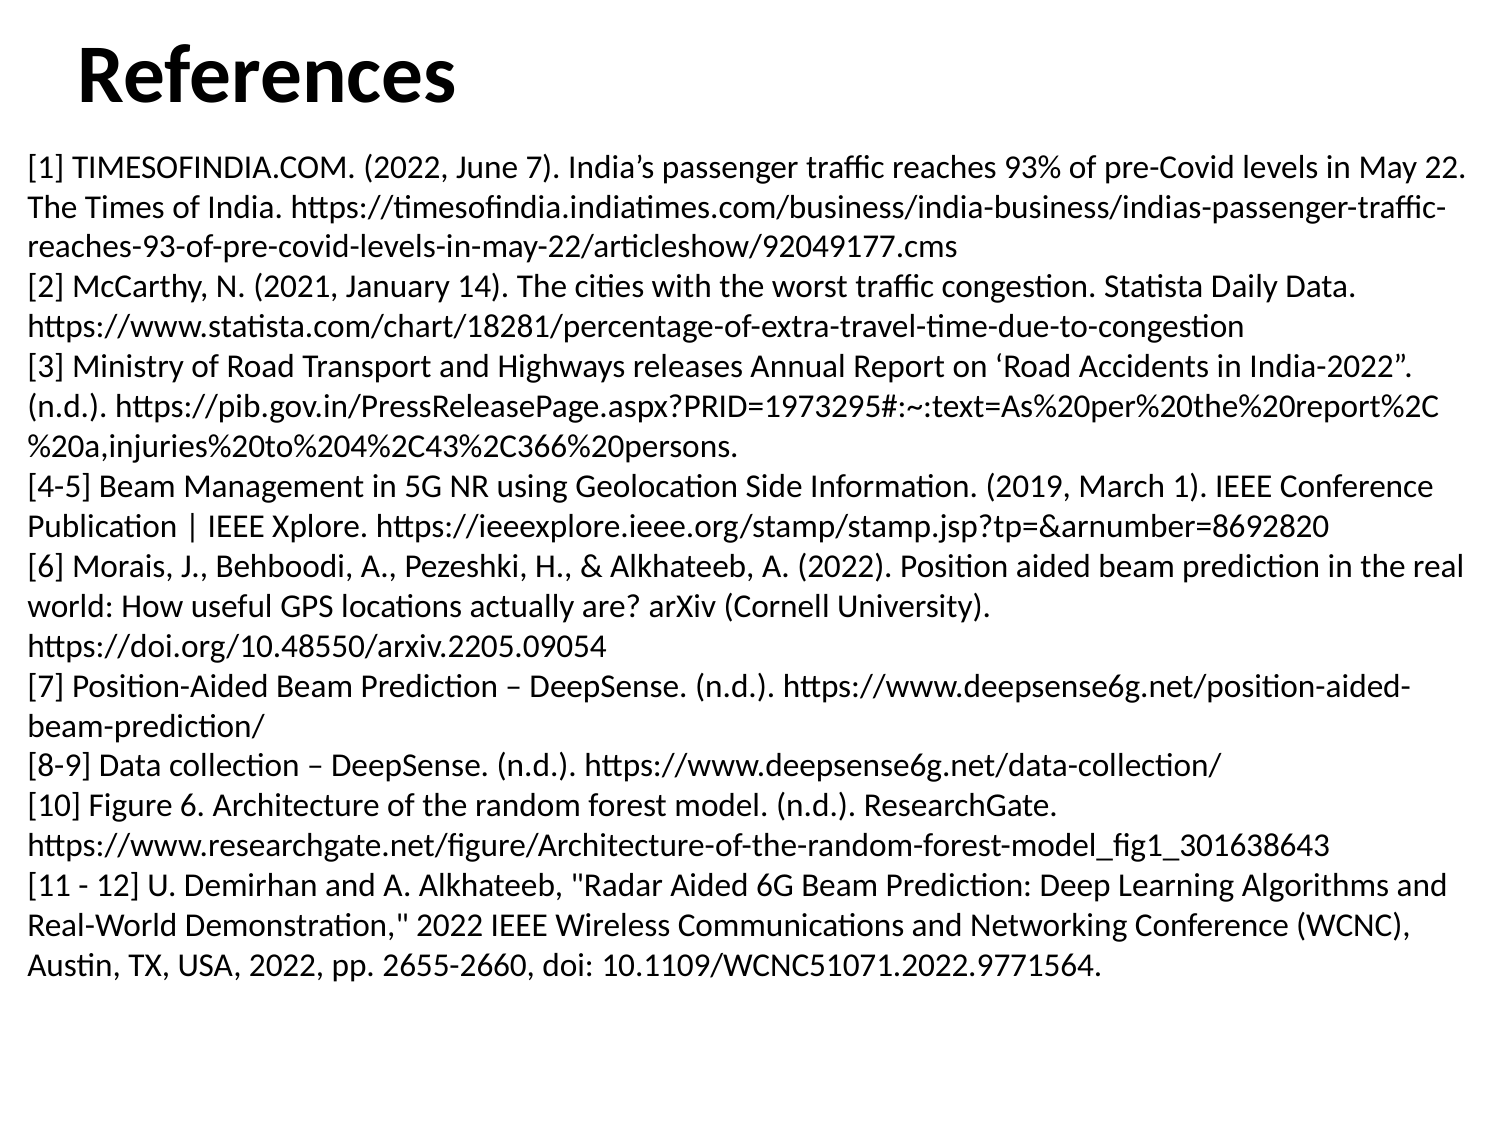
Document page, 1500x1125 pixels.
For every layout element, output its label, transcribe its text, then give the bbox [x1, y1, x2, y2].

title References [62, 0, 1413, 137]
text_box [1] TIMESOFINDIA.COM. (2022, June 7). India’s passenger traffic reaches 93% of pre-Covid levels in May 22. The Times of India. https://timesofindia.indiatimes.com/business/india-business/indias-passenger-traffic-reaches-93-of-pre-covid-levels-in-may-22/articleshow/92049177.cms [2] McCarthy, N. (2021, January 14). The cities with the worst traffic congestion. Statista Daily Data. https://www.statista.com/chart/18281/percentage-of-extra-travel-time-due-to-congestion [3] Ministry of Road Transport and Highways releases Annual Report on ‘Road Accidents in India-2022”. (n.d.). https://pib.gov.in/PressReleasePage.aspx?PRID=1973295#:~:text=As%20per%20the%20report%2C%20a,injuries%20to%204%2C43%2C366%20persons. [4-5] Beam Management in 5G NR using Geolocation Side Information. (2019, March 1). IEEE Conference Publication | IEEE Xplore. https://ieeexplore.ieee.org/stamp/stamp.jsp?tp=&arnumber=8692820 [6] Morais, J., Behboodi, A., Pezeshki, H., & Alkhateeb, A. (2022). Position aided beam prediction in the real world: How useful GPS locations actually are? arXiv (Cornell University). https://doi.org/10.48550/arxiv.2205.09054 [7] Position-Aided Beam Prediction – DeepSense. (n.d.). https://www.deepsense6g.net/position-aided-beam-prediction/ [8-9] Data collection – DeepSense. (n.d.). https://www.deepsense6g.net/data-collection/ [10] Figure 6. Architecture of the random forest model. (n.d.). ResearchGate. https://www.researchgate.net/figure/Architecture-of-the-random-forest-model_fig1_301638643 [11 - 12] U. Demirhan and A. Alkhateeb, "Radar Aided 6G Beam Prediction: Deep Learning Algorithms and Real-World Demonstration," 2022 IEEE Wireless Communications and Networking Conference (WCNC), Austin, TX, USA, 2022, pp. 2655-2660, doi: 10.1109/WCNC51071.2022.9771564. [12, 137, 1488, 1125]
